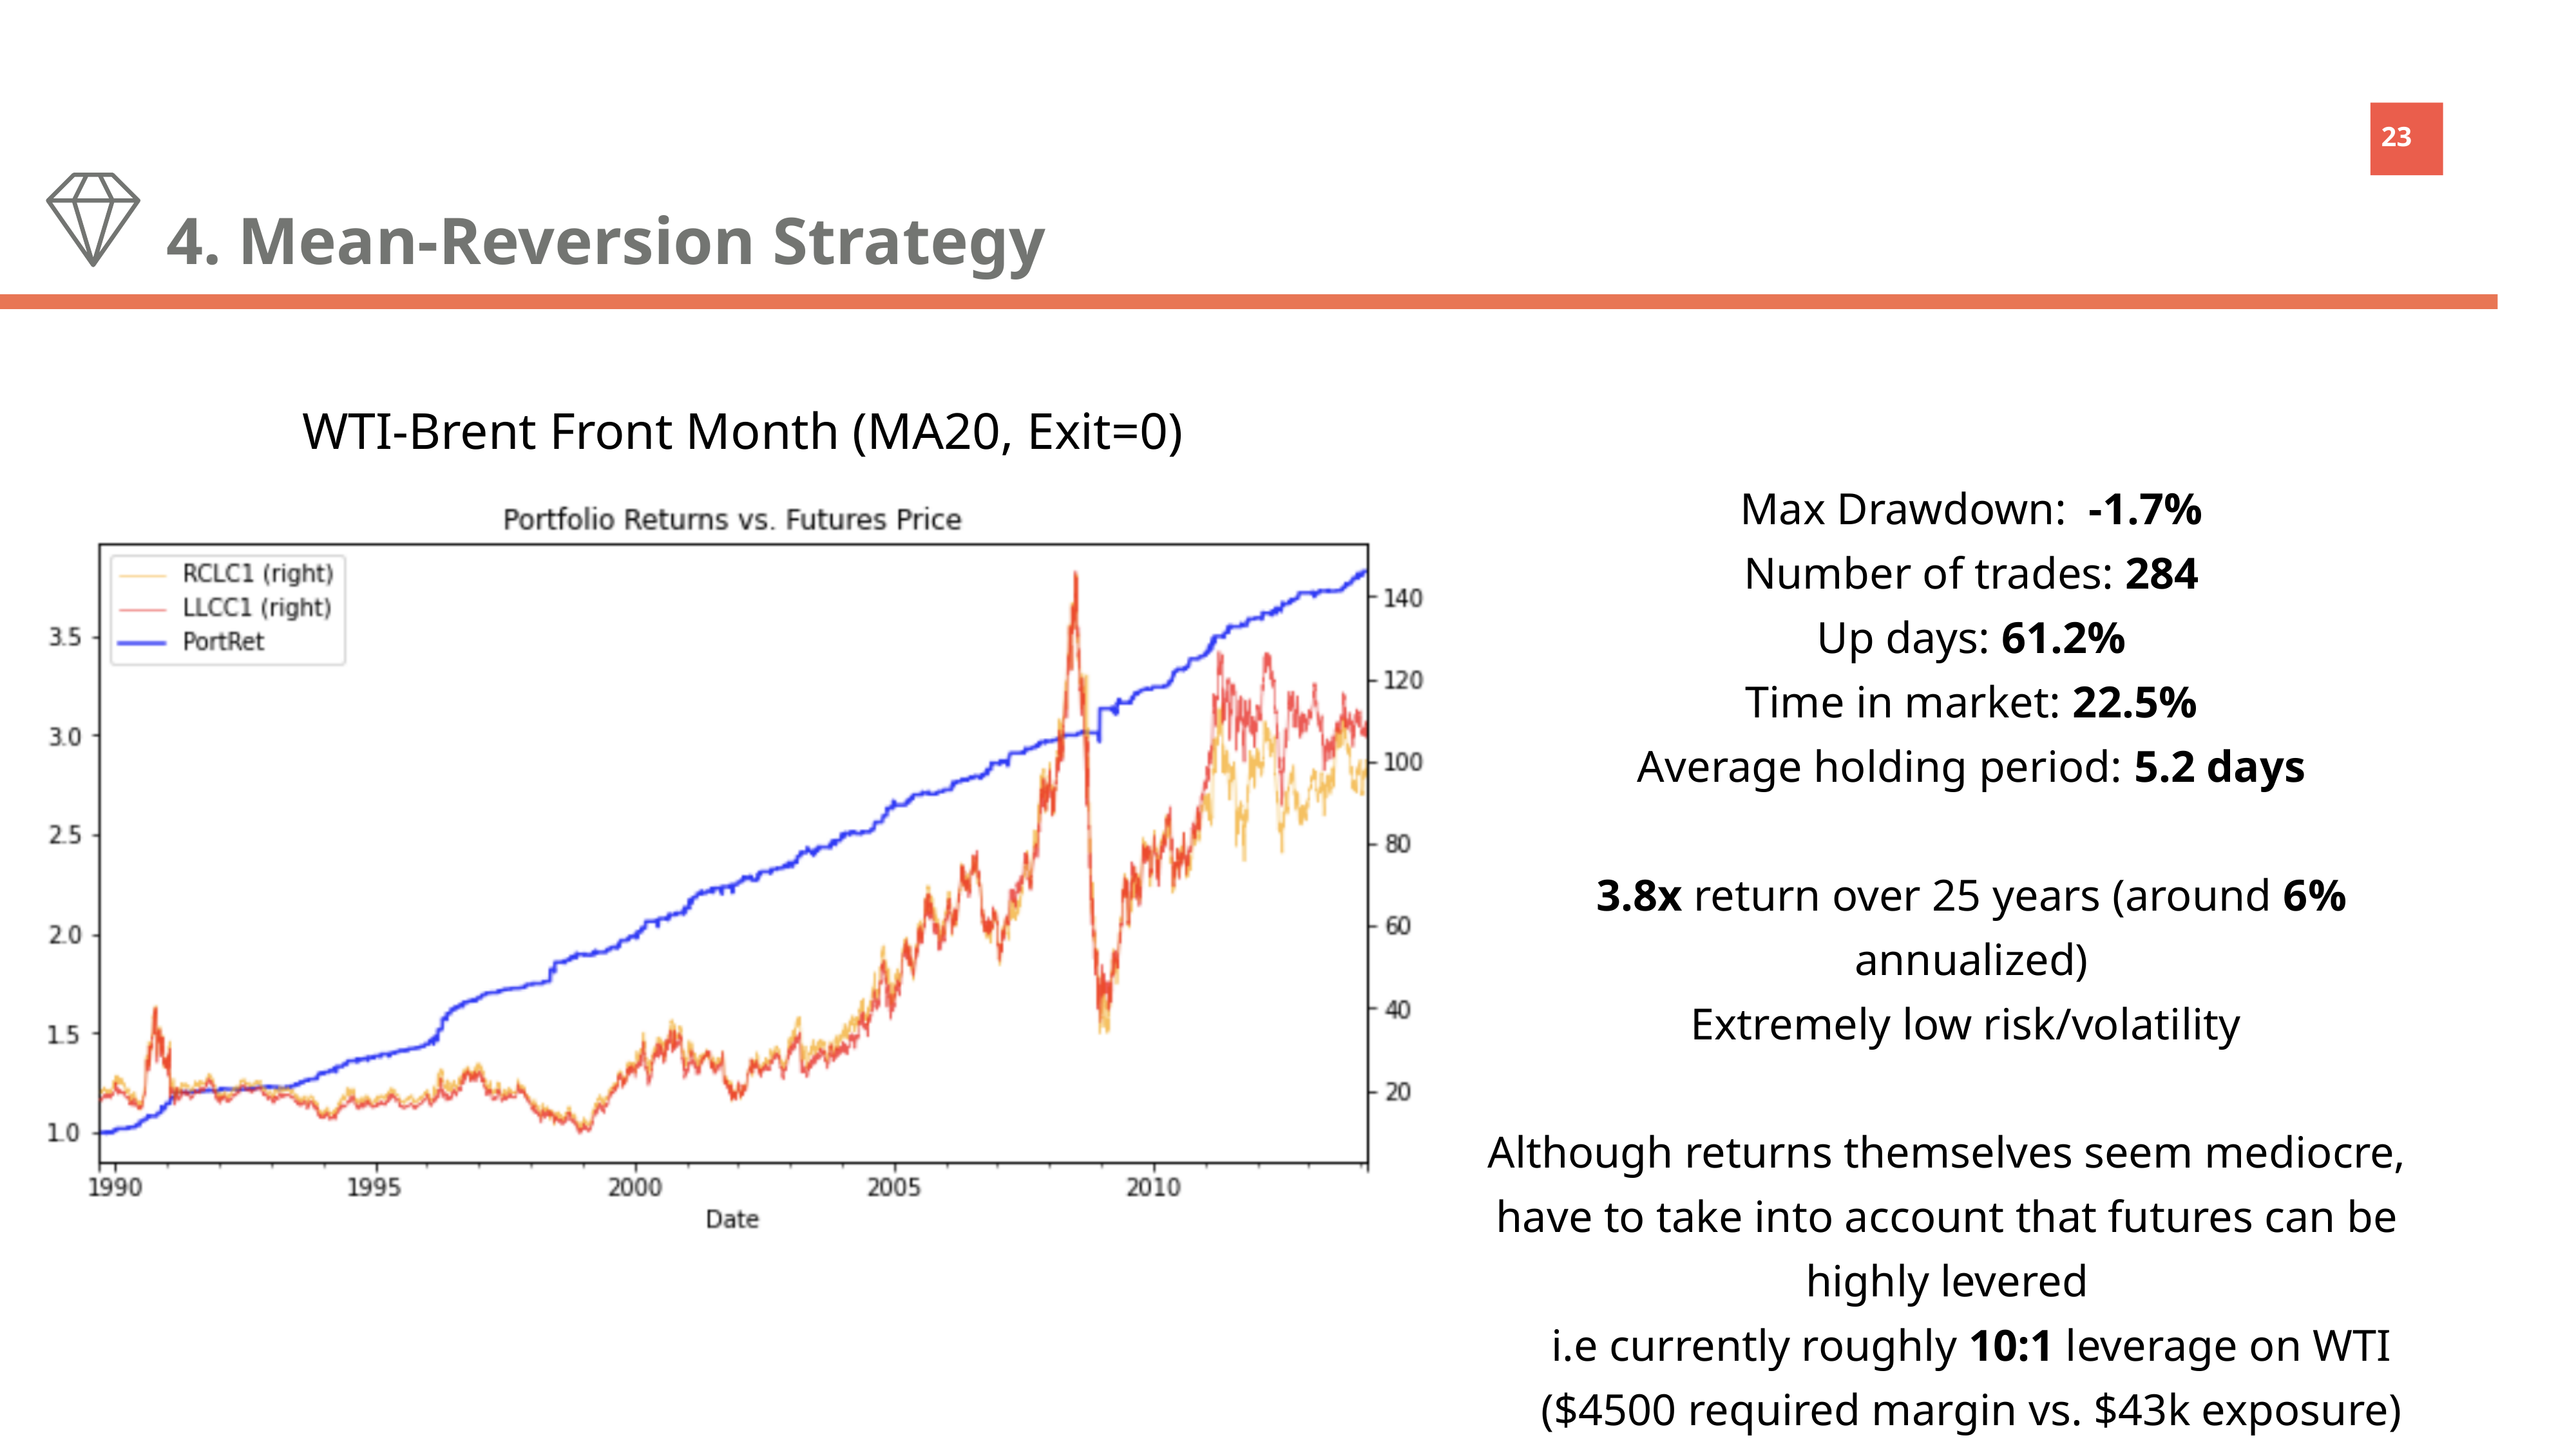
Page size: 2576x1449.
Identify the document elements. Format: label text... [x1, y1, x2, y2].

text_box Max Drawdown: -1.7% Number of trades: 284 Up days: 61.2% Time in market: 22.5% Average holding period: 5.2 days 3.8x return over 25 years (around 6% annualized) Extremely low risk/volatility Although returns themselves seem mediocre, have to take into account that futures can be highly levered i.e currently roughly 10:1 leverage on WTI ($4500 required margin vs. $43k exposure) [1447, 459, 2448, 1292]
picture [15, 484, 1440, 1244]
text_box [46, 173, 141, 267]
text_box WTI-Brent Front Month (MA20, Exit=0) [292, 389, 1203, 483]
text_box 4. Mean-Reversion Strategy [157, 156, 1605, 269]
text_box [0, 294, 2498, 309]
